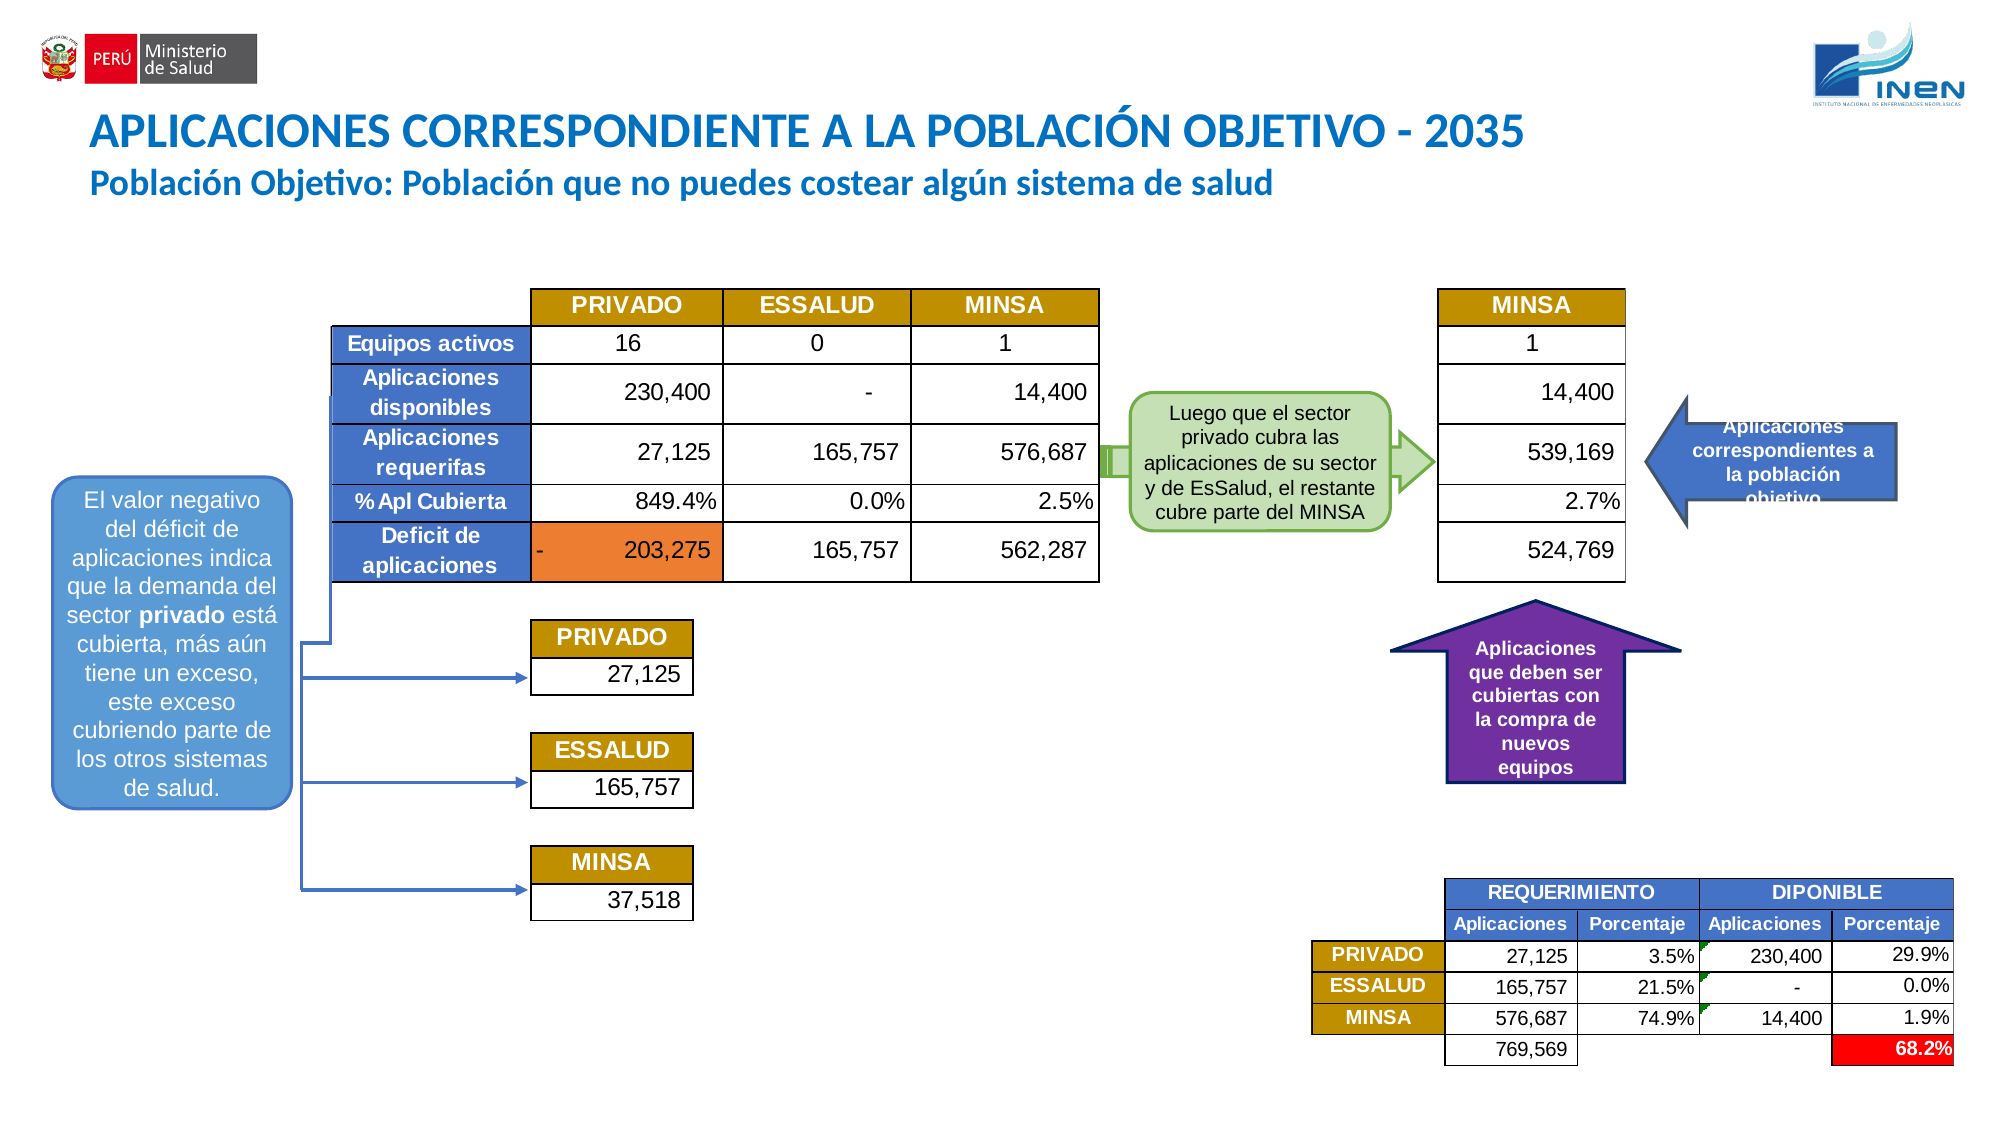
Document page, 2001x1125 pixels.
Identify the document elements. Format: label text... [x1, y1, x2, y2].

picture [1811, 22, 1966, 108]
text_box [69, 628, 564, 658]
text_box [1311, 877, 1956, 1067]
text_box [330, 287, 1628, 923]
text_box Aplicaciones correspondientes a la población objetivo [1644, 395, 1897, 528]
text_box El valor negativo del déficit de aplicaciones indica que la demanda del sector privado está cubierta, más aún tiene un exceso, este exceso cubriendo parte de los otros sistemas de salud. [51, 476, 293, 810]
text_box APLICACIONES CORRESPONDIENTE A LA POBLACIÓN OBJETIVO - 2035 Población Objetivo: Población que no puedes costear algún sistema de salud [75, 90, 1541, 210]
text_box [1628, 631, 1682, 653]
picture [27, 27, 263, 91]
